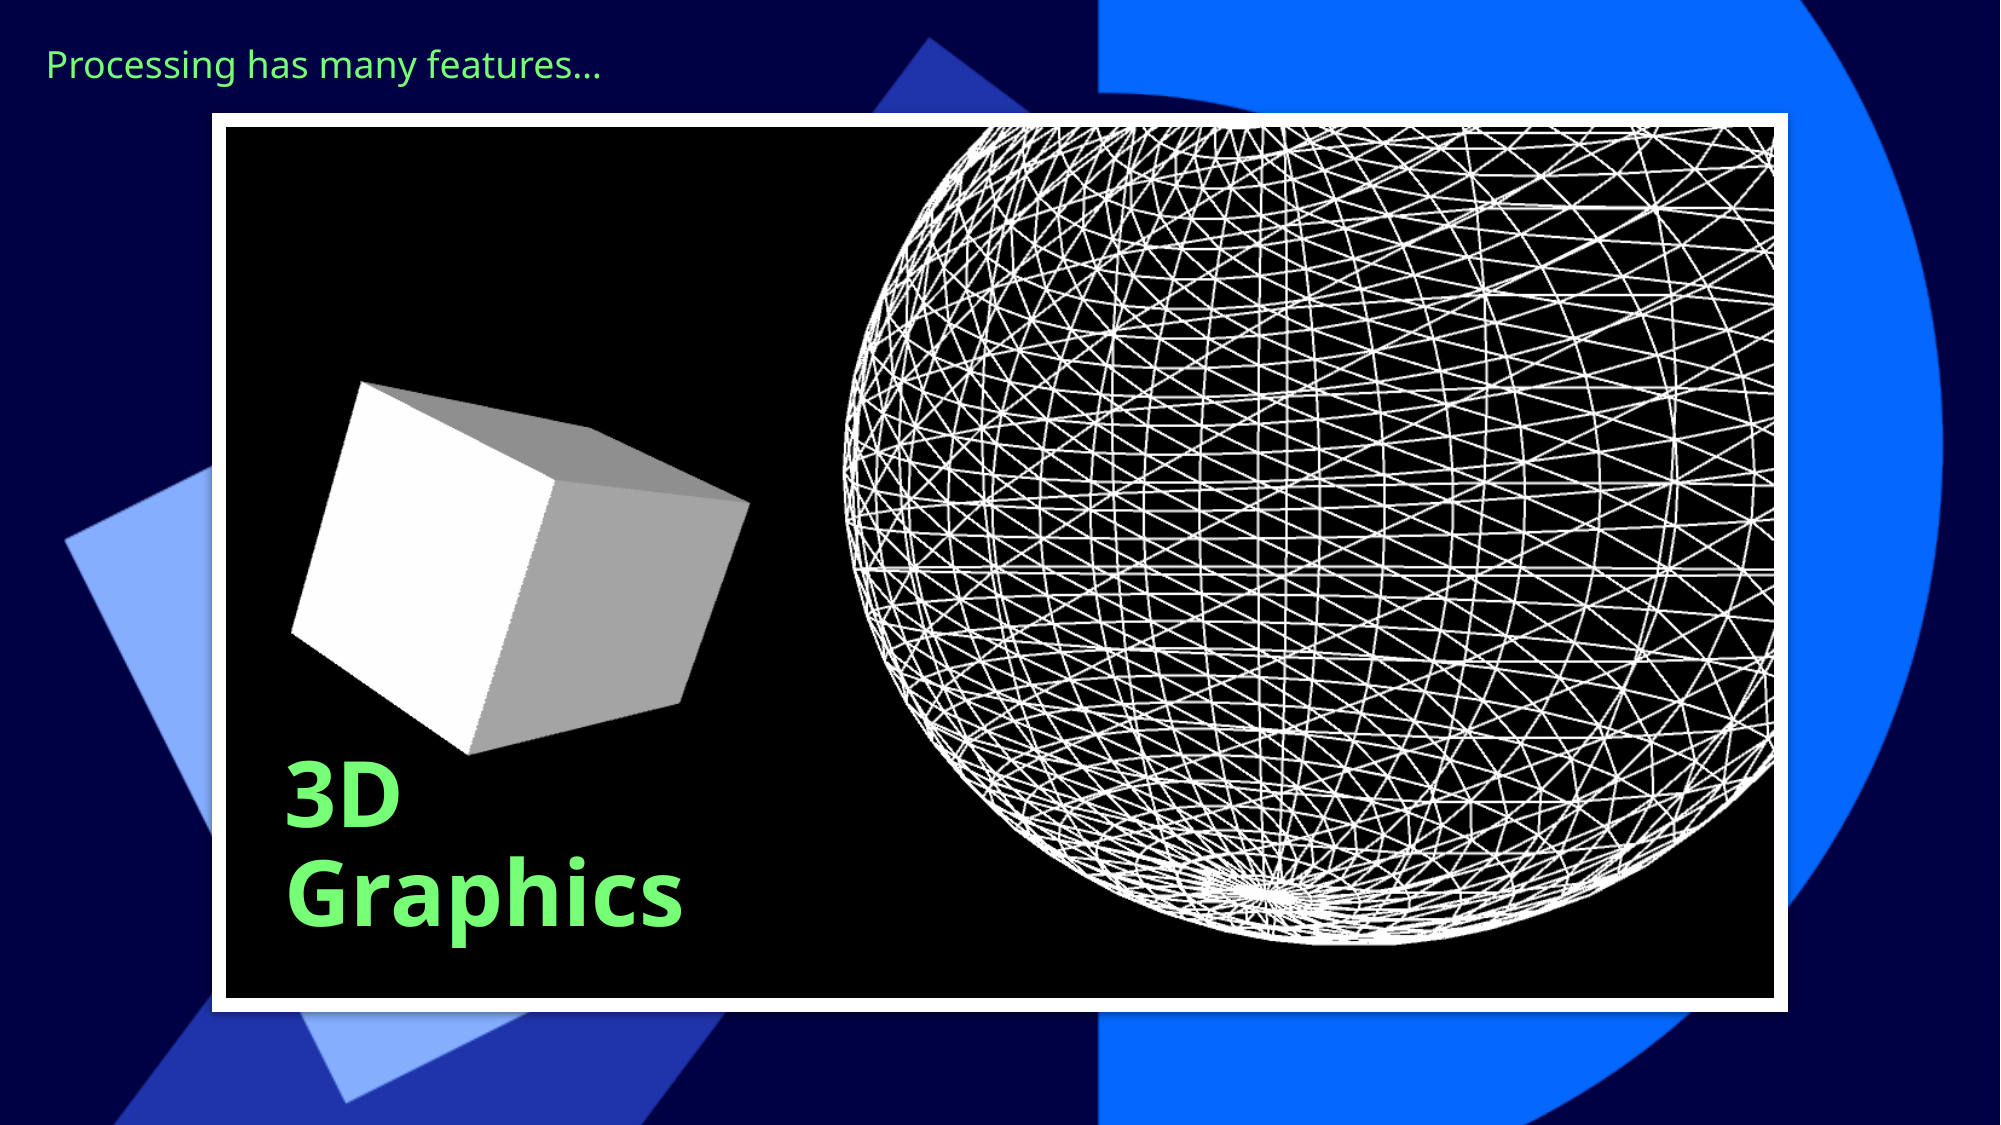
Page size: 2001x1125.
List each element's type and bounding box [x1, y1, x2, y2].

list [0, 0, 2000, 1125]
picture [226, 127, 1774, 998]
